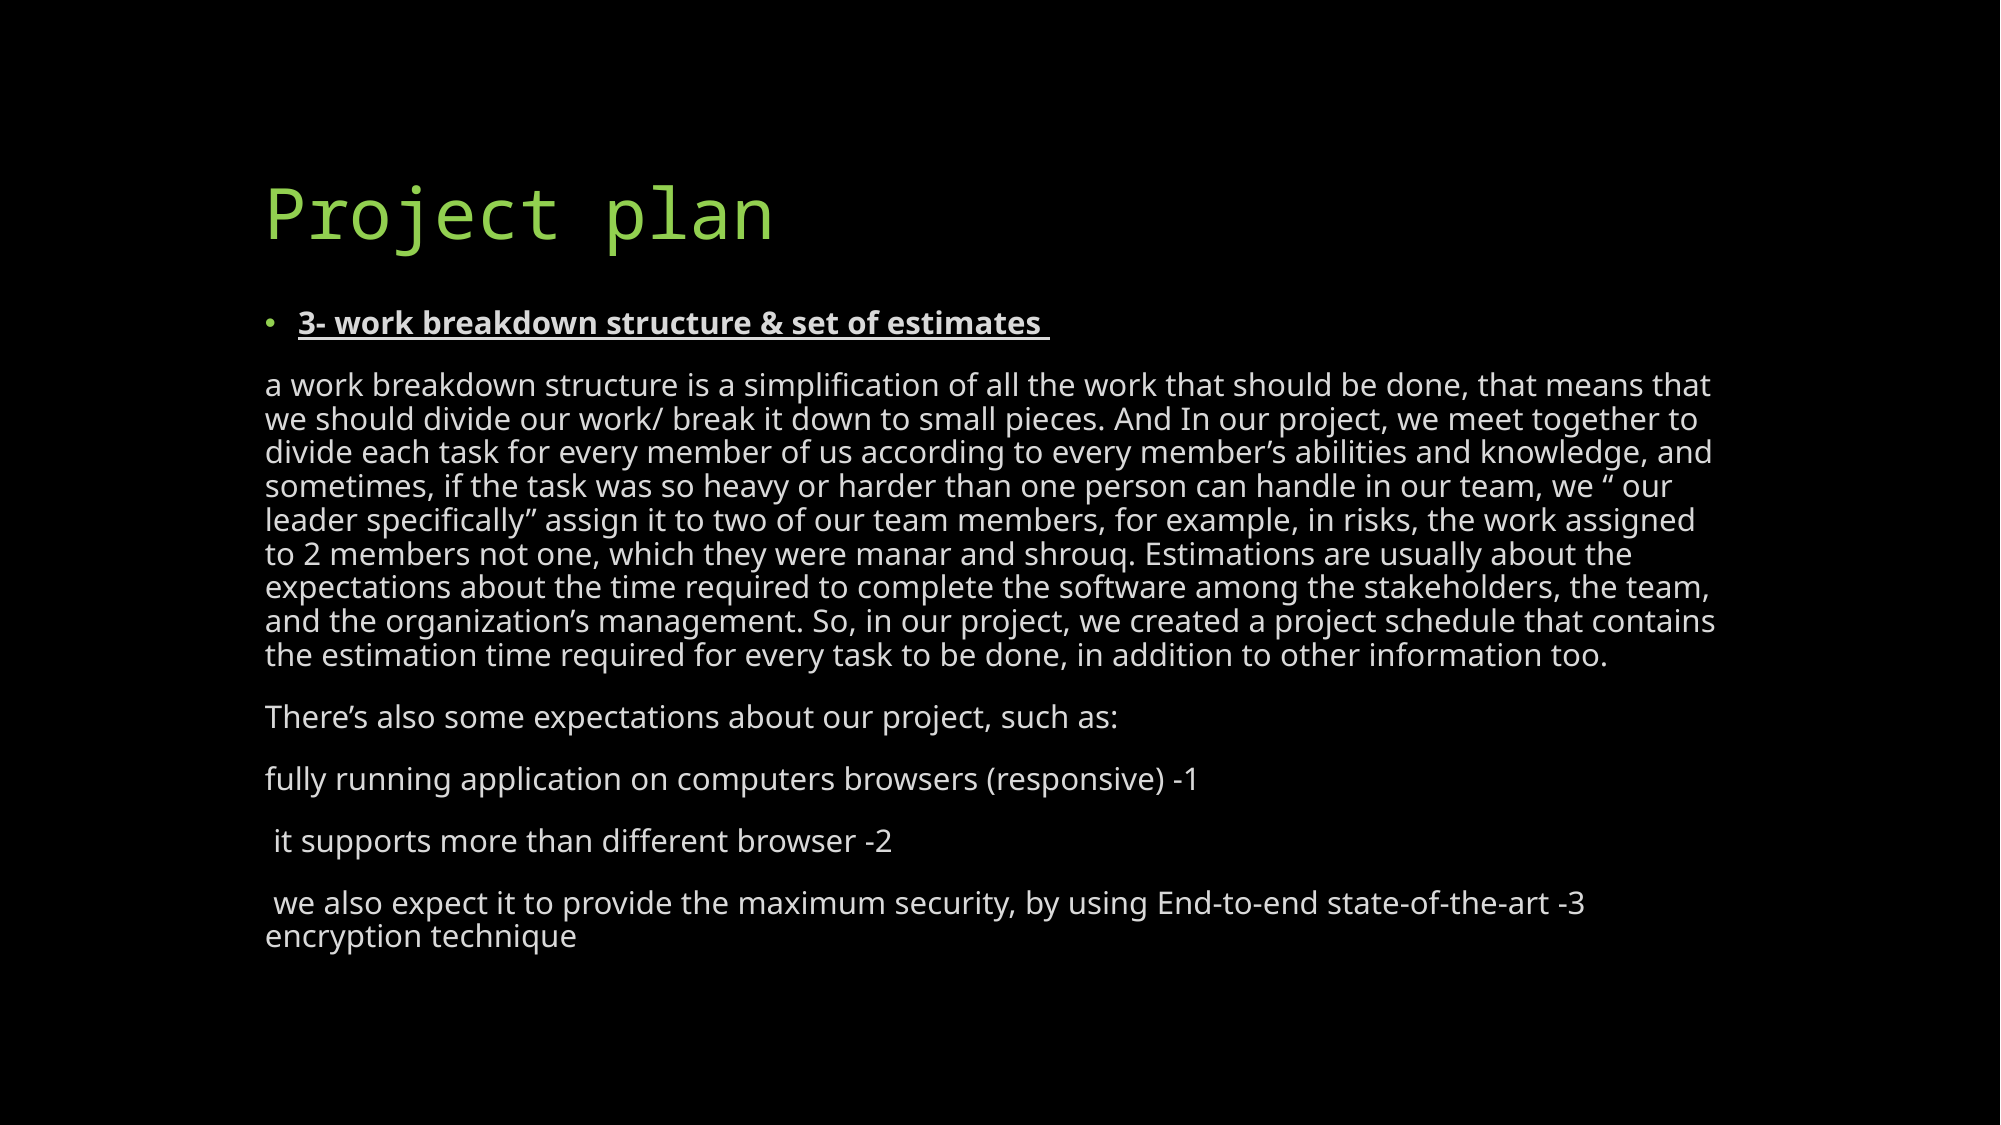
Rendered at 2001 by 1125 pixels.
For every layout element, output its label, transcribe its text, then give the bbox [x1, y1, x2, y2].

list 3- work breakdown structure & set of estimates a work breakdown structure is a simplification of all the work that should be done, that means that we should divide our work/ break it down to small pieces. And In our project, we meet together to divide each task for every member of us according to every member’s abilities and knowledge, and sometimes, if the task was so heavy or harder than one person can handle in our team, we “ our leader specifically” assign it to two of our team members, for example, in risks, the work assigned to 2 members not one, which they were manar and shrouq. Estimations are usually about the expectations about the time required to complete the software among the stakeholders, the team, and the organization’s management. So, in our project, we created a project schedule that contains the estimation time required for every task to be done, in addition to other information too. There’s also some expectations about our project, such as: fully running application on computers browsers (responsive) -1 it supports more than different browser -2 we also expect it to provide the maximum security, by using End-to-end state-of-the-art -3 encryption technique [249, 299, 1750, 1000]
title Project plan [249, 75, 1750, 263]
